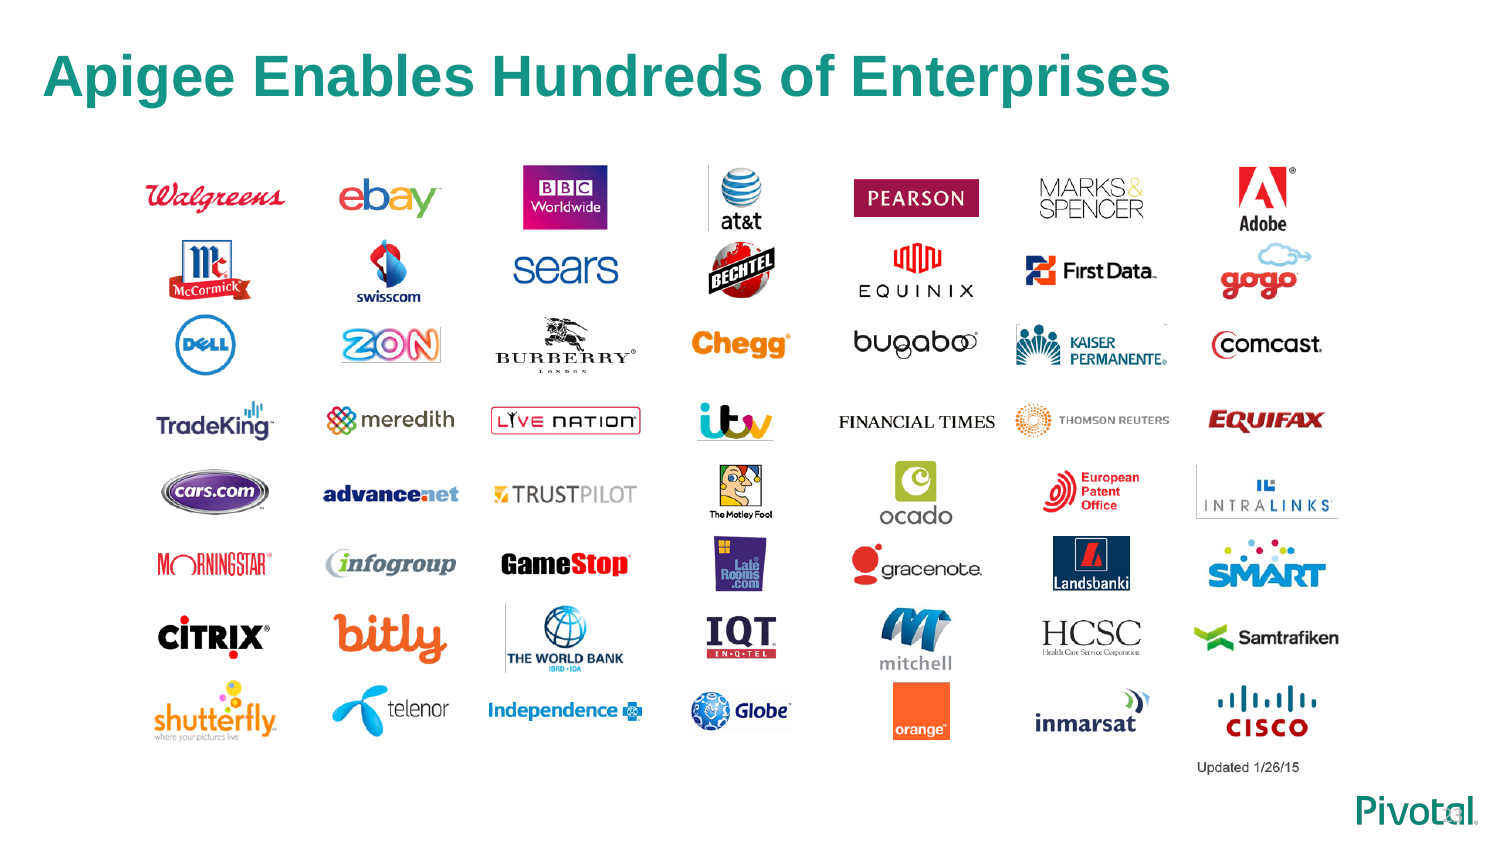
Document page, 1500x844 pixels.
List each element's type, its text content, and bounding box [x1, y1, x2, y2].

text_box Apigee Enables Hundreds of Enterprises [27, 23, 1484, 118]
picture [135, 158, 1342, 788]
picture [1357, 796, 1399, 825]
slide_number 23 [1399, 794, 1475, 840]
